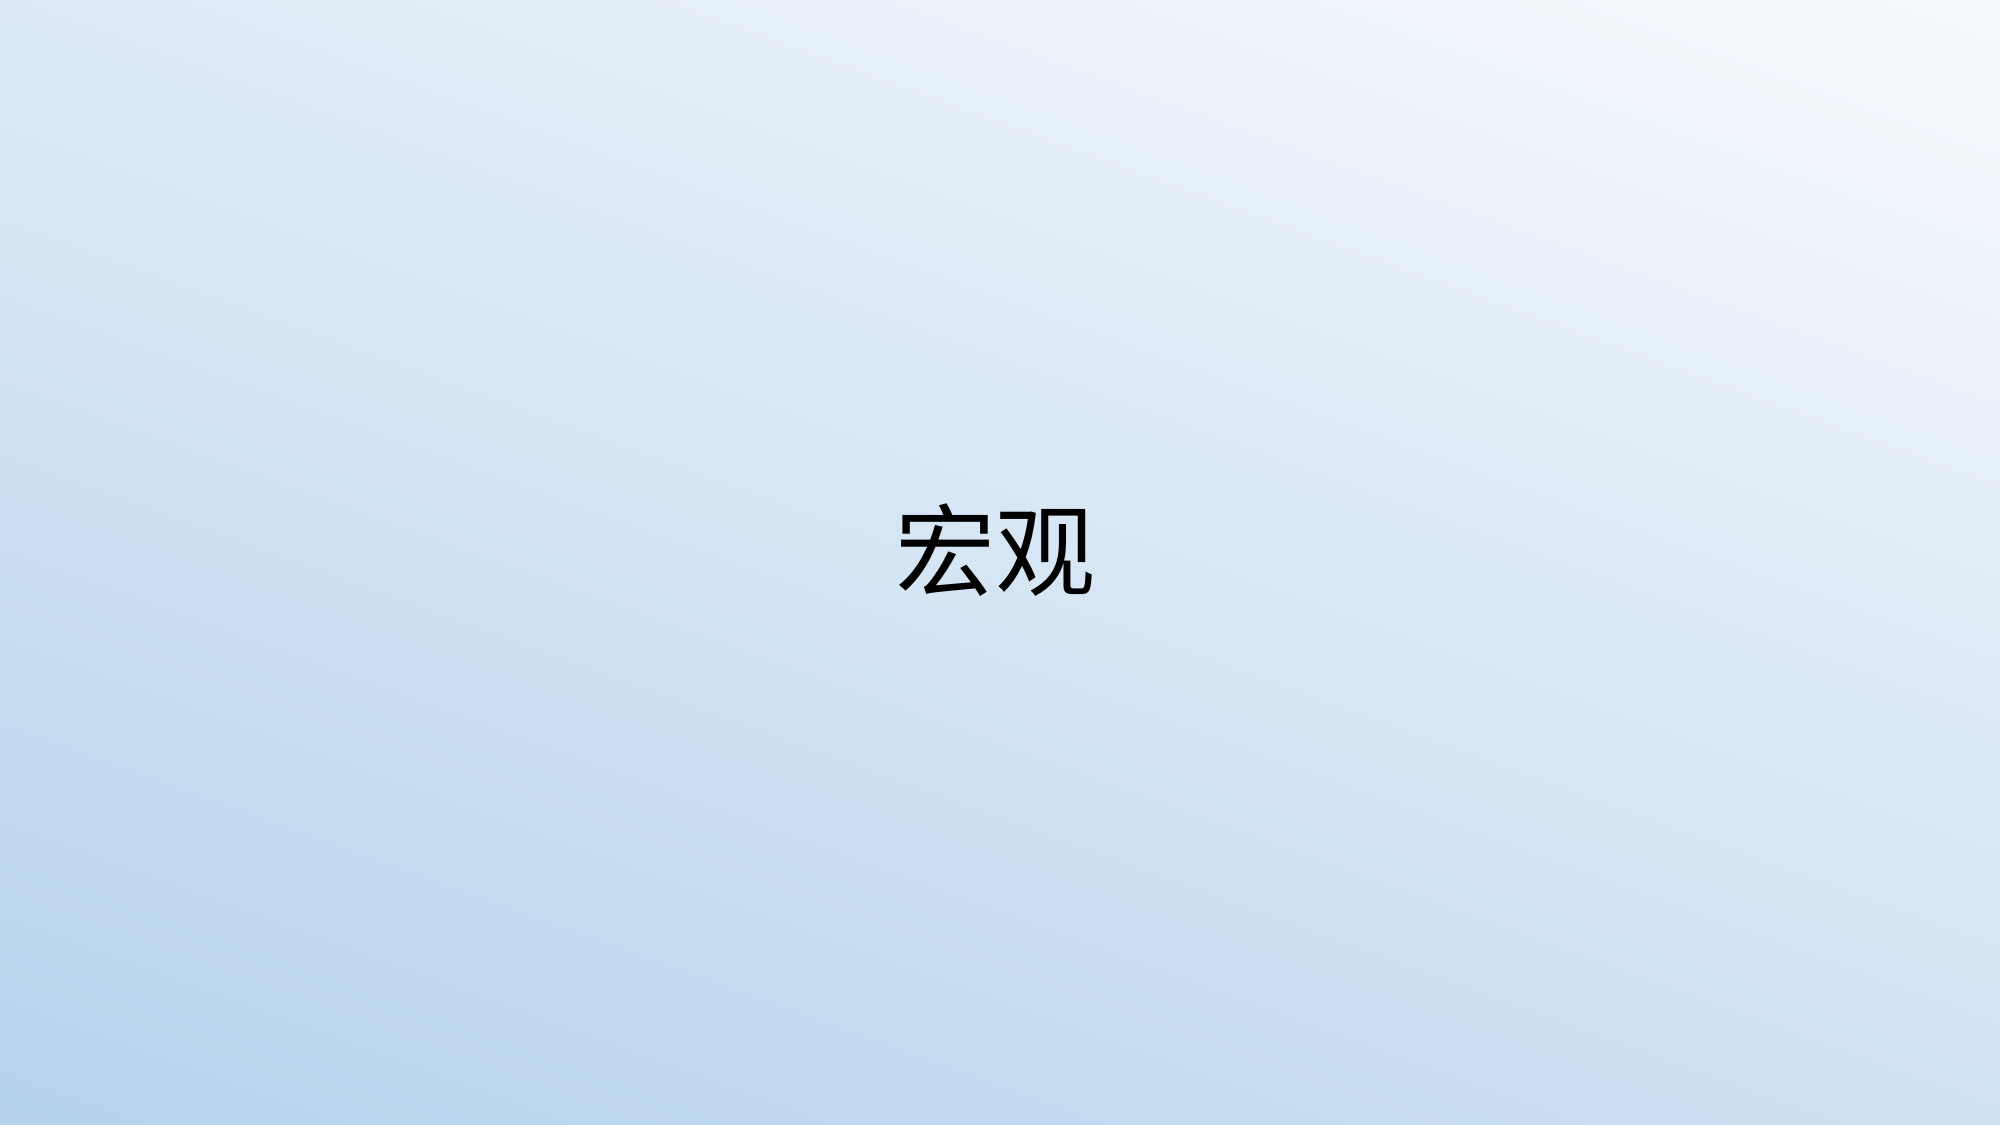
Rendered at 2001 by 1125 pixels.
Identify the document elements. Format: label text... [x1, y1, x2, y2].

subtitle 宏观 [785, 494, 1206, 628]
